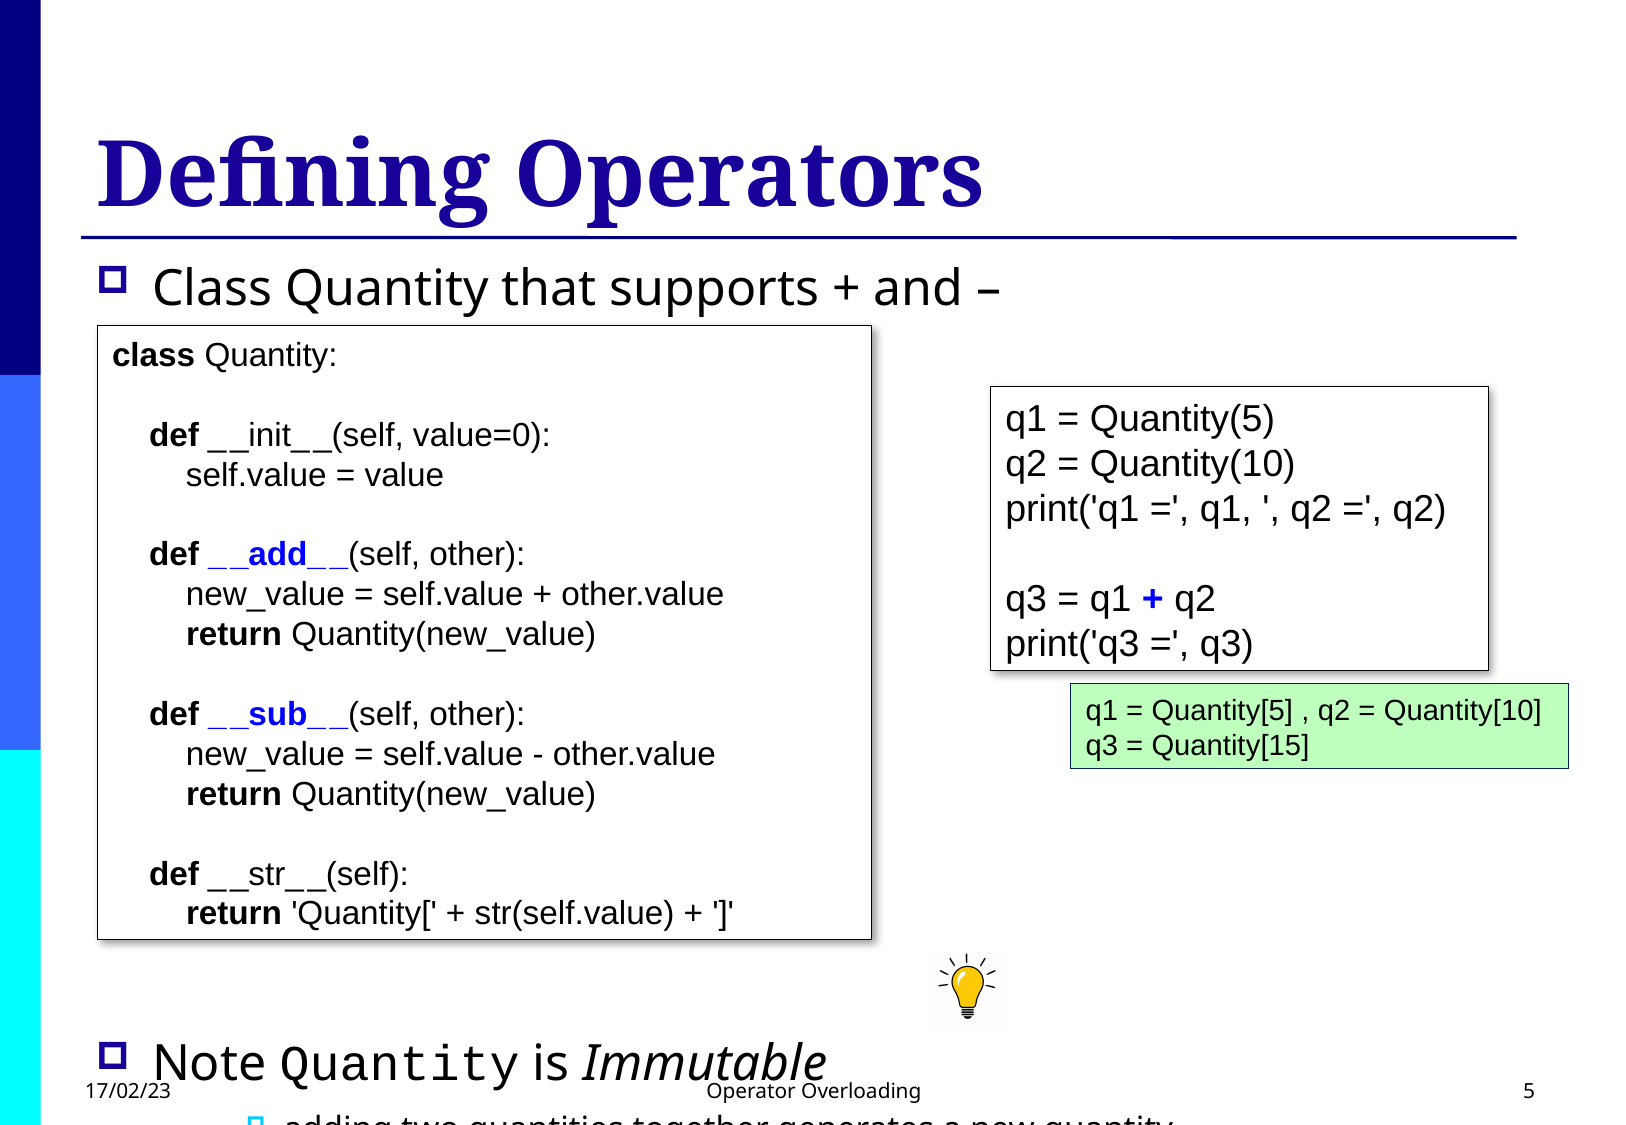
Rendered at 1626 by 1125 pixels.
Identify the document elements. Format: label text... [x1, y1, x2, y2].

text_box q1 = Quantity(5) q2 = Quantity(10) print('q1 =', q1, ', q2 =', q2) q3 = q1 + q2 print('q3 =', q3) [990, 386, 1489, 671]
text_box class Quantity: def _ _init_ _(self, value=0): self.value = value def _ _add_ _(self, other): new_value = self.value + other.value return Quantity(new_value) def _ _sub_ _(self, other): new_value = self.value - other.value return Quantity(new_value) def _ _str_ _(self): return 'Quantity[' + str(self.value) + ']' [97, 325, 872, 940]
text_box q1 = Quantity[5] , q2 = Quantity[10] q3 = Quantity[15] [1070, 683, 1569, 769]
title Defining Operators [81, 45, 1544, 232]
slide_number 5 [1170, 1070, 1550, 1125]
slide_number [70, 1070, 450, 1125]
list Class Quantity that supports + and – Note Quantity is Immutable adding two quantities together generates a new quantity [81, 232, 1544, 356]
picture [926, 946, 1009, 1031]
footer Operator Overloading [556, 1070, 1071, 1125]
